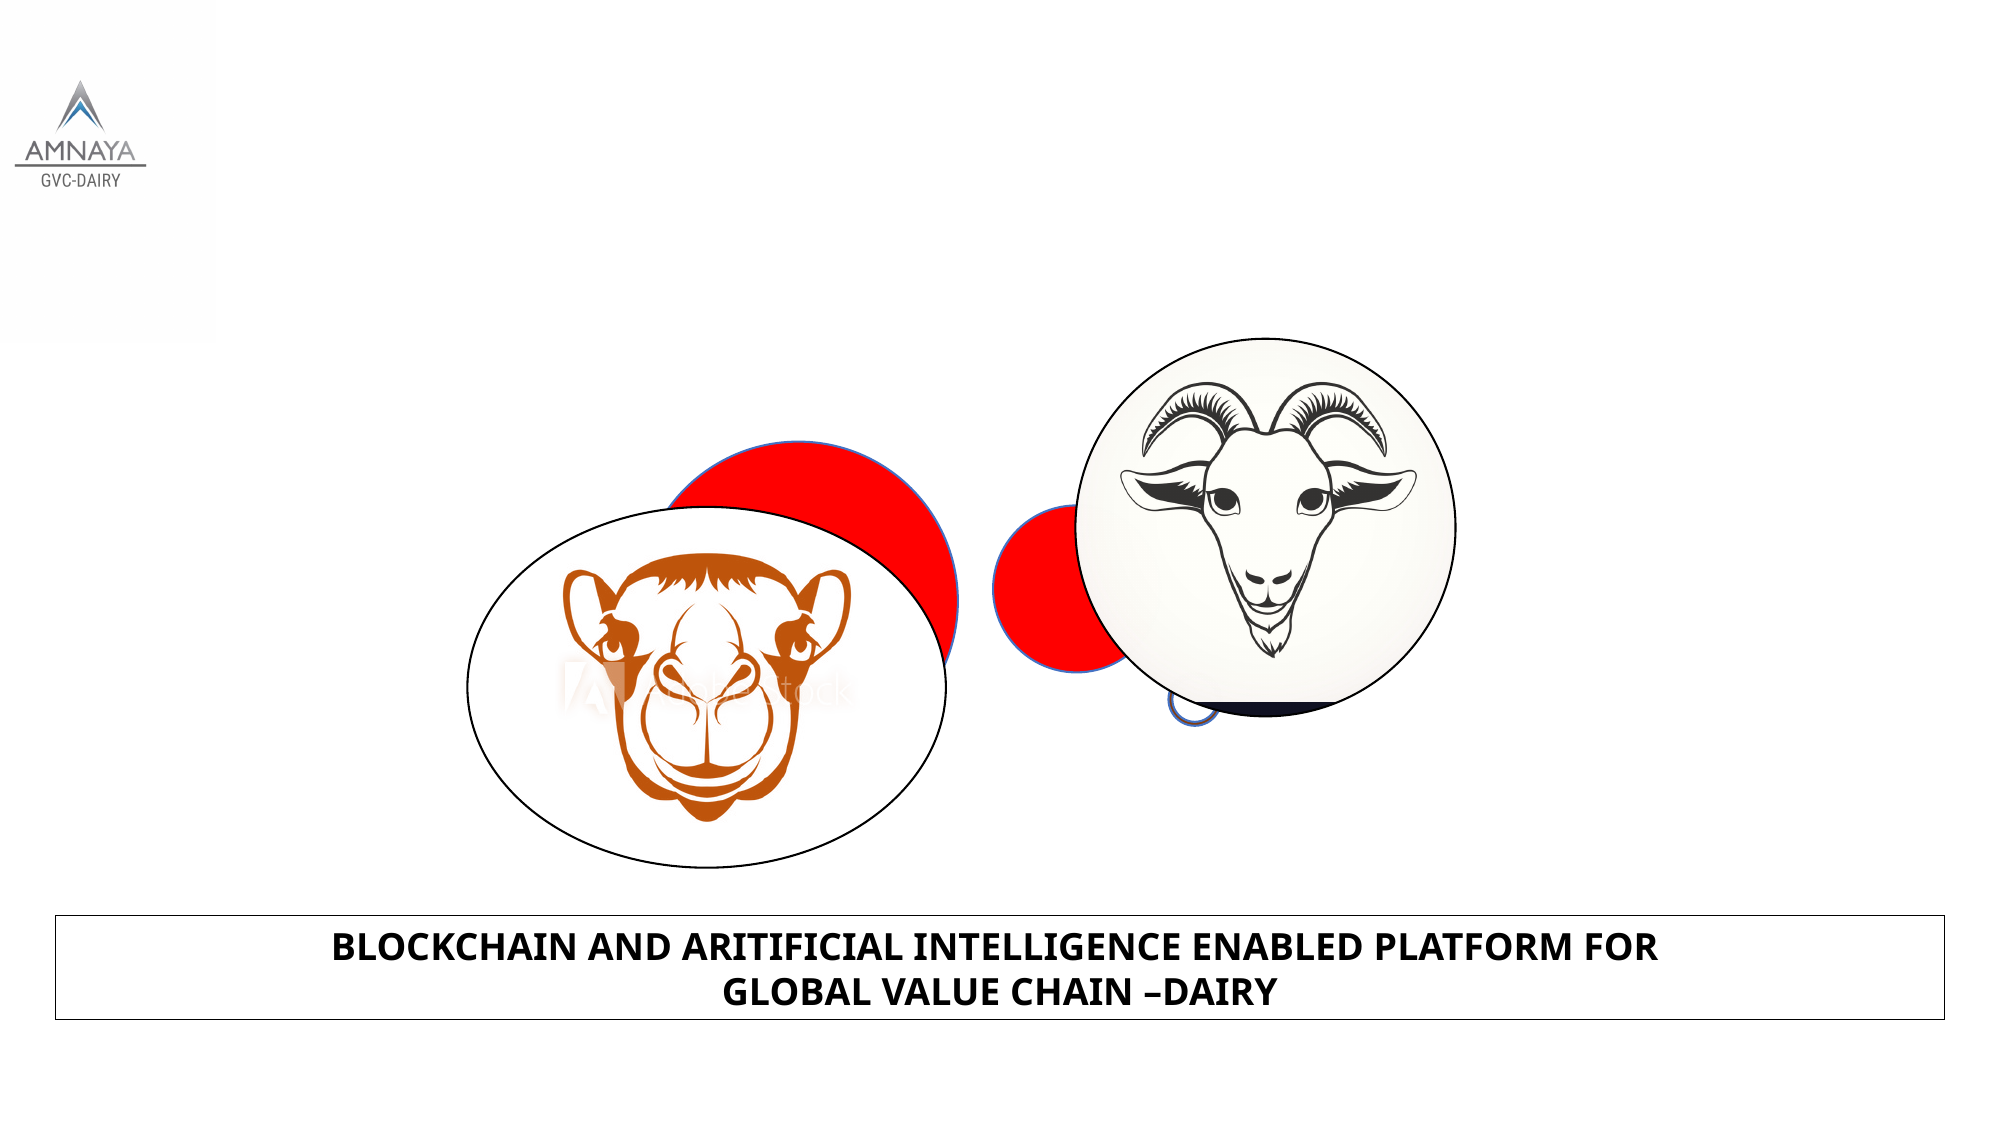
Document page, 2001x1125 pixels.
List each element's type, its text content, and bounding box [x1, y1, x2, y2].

text_box BLOCKCHAIN AND ARITIFICIAL INTELLIGENCE ENABLED PLATFORM FOR GLOBAL VALUE CHAIN –DAIRY [55, 915, 1945, 1020]
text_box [333, 117, 1667, 1007]
picture [0, 0, 216, 343]
